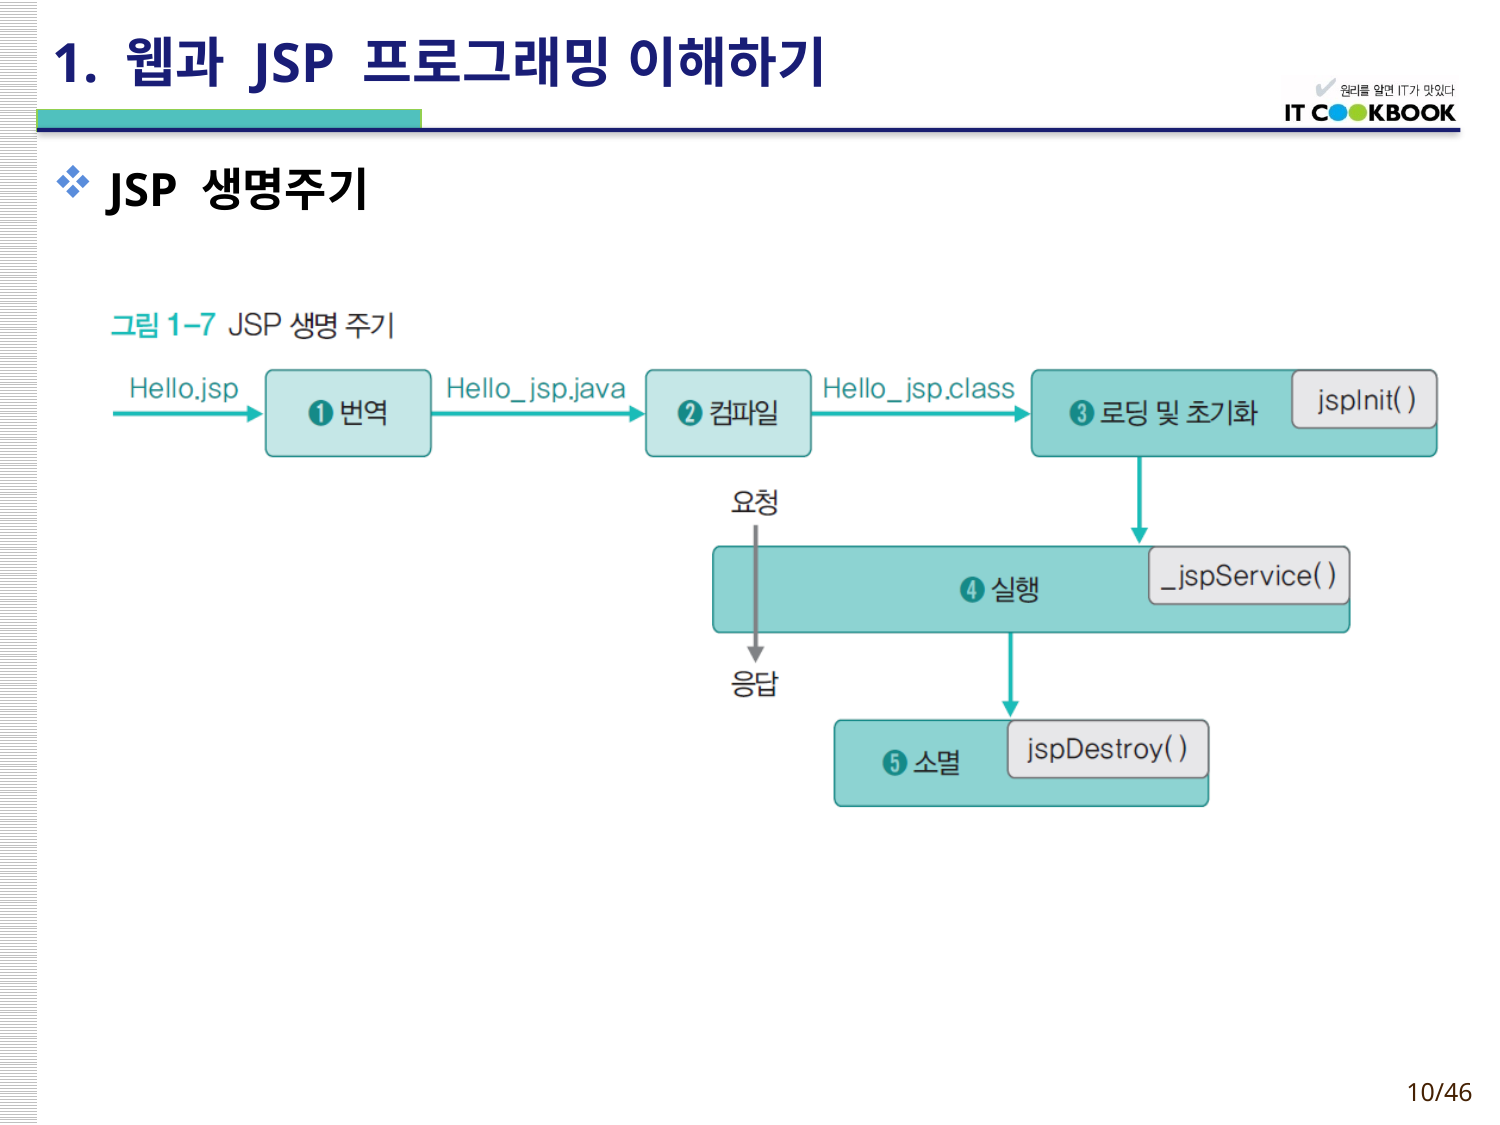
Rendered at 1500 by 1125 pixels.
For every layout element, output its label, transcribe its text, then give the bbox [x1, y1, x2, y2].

list JSP 생명주기 [37, 152, 1463, 1091]
title 1. 웹과 JSP 프로그래밍 이해하기 [37, 13, 1278, 109]
picture [1281, 75, 1459, 123]
picture [100, 289, 1459, 831]
